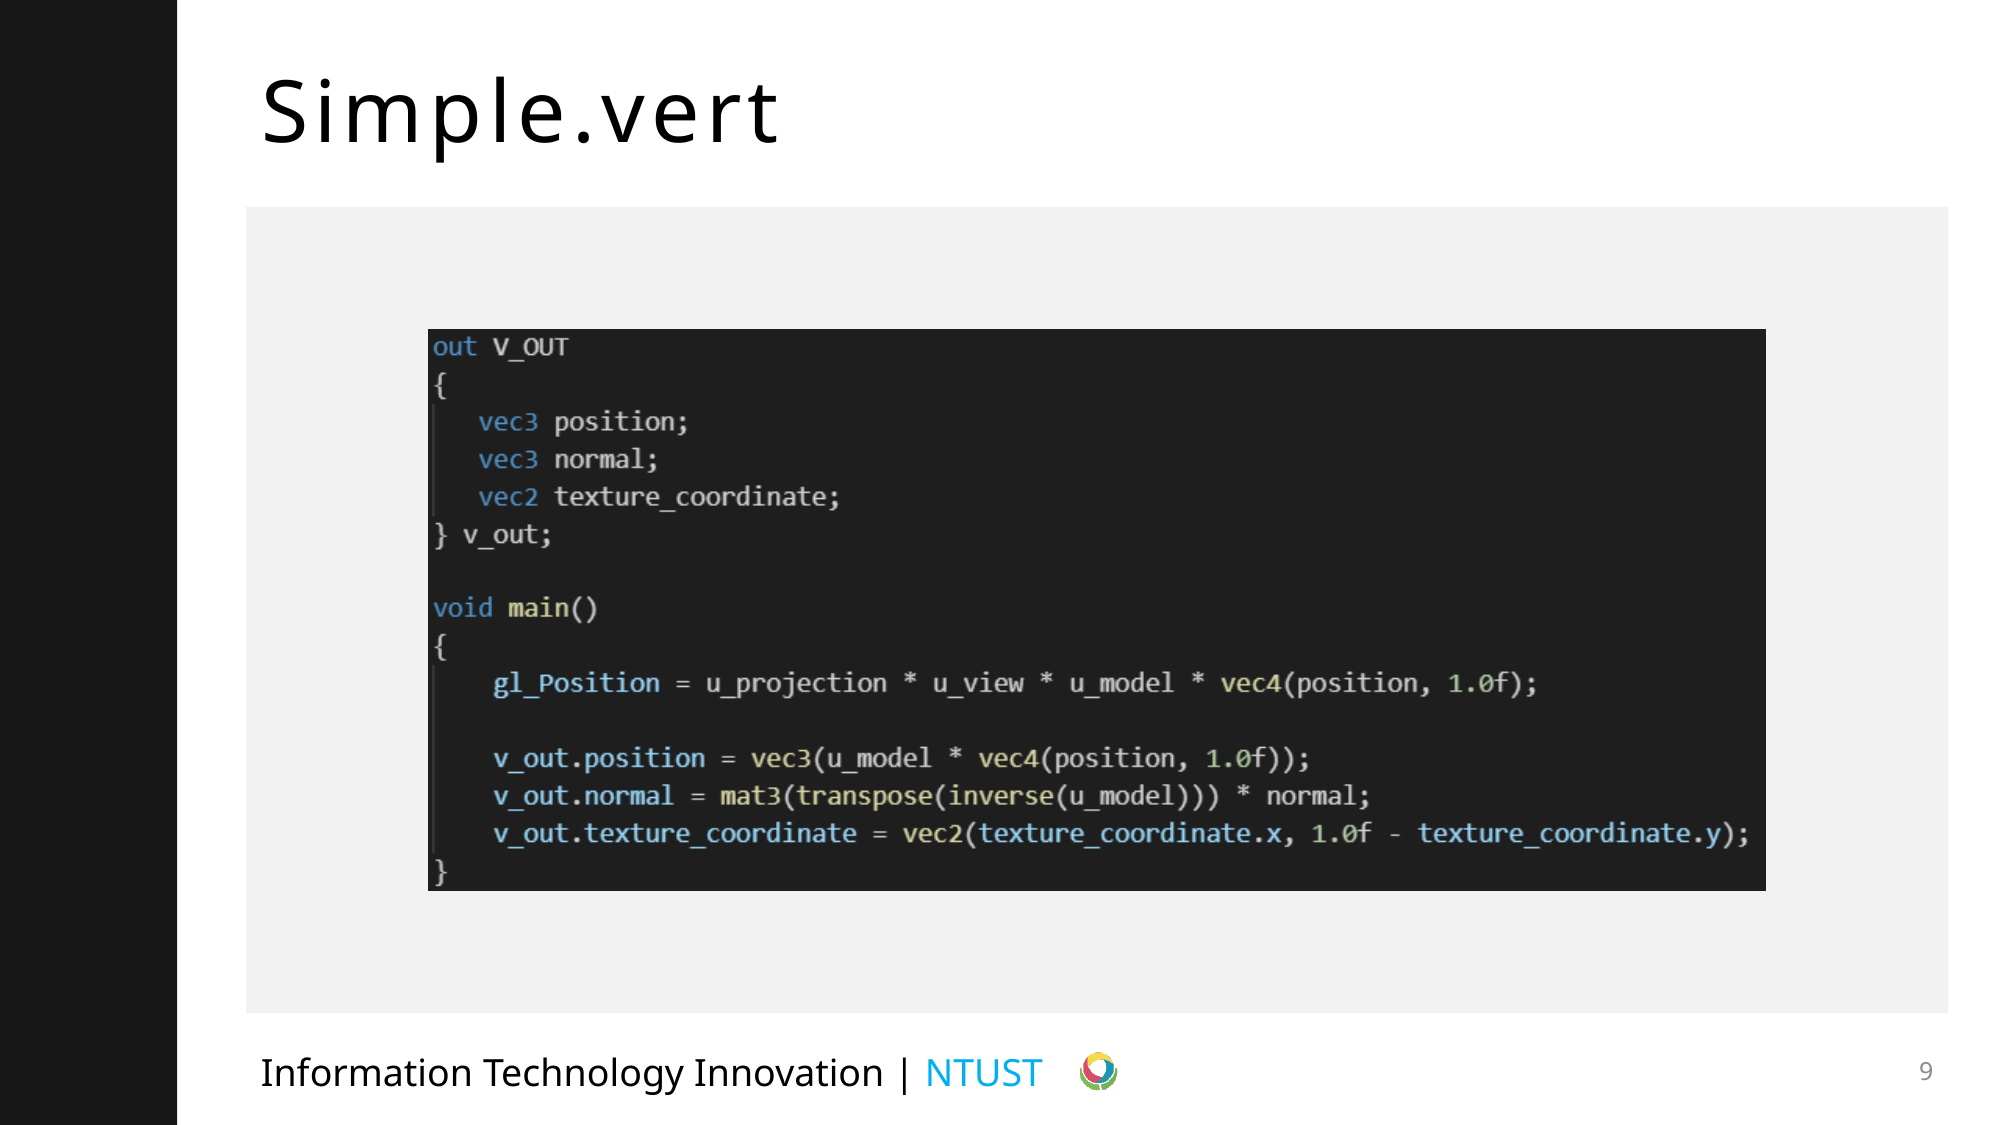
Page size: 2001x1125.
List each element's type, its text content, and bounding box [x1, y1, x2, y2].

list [428, 329, 1766, 891]
picture [1067, 1041, 1127, 1103]
title Simple.vert [246, 59, 1949, 169]
